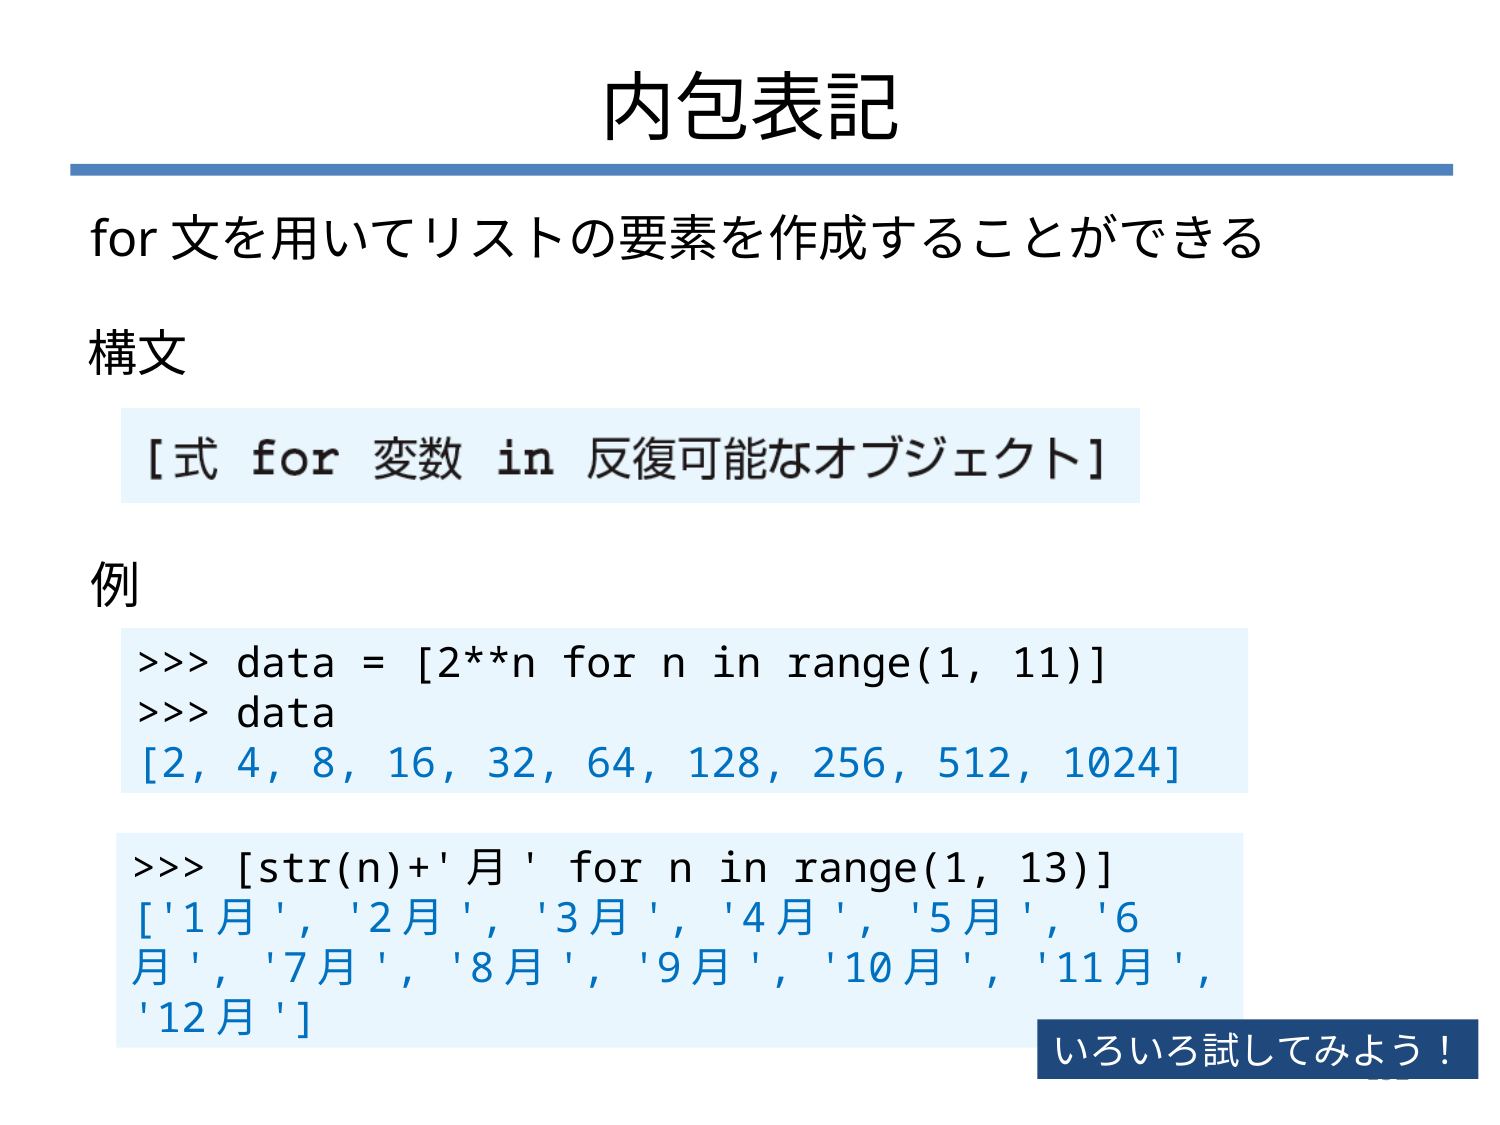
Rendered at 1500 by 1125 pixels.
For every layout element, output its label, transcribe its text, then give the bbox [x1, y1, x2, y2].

list for文を用いてリストの要素を作成することができる [75, 198, 1425, 305]
slide_number 152 [1074, 1042, 1425, 1103]
text_box >>> data = [2**n for n in range(1, 11)] >>> data [2, 4, 8, 16, 32, 64, 128, 256, 512, 1024] [121, 628, 1249, 793]
text_box 例 [75, 545, 156, 621]
picture [120, 408, 1141, 503]
title 内包表記 [75, 45, 1425, 164]
text_box >>> [str(n)+'月' for n in range(1, 13)] ['1月', '2月', '3月', '4月', '5月', '6月', '7月', '8月', '9月', '10月', '11月', '12月'] [116, 832, 1244, 1048]
text_box いろいろ試してみよう！ [1037, 1019, 1479, 1079]
text_box 構文 [72, 314, 203, 390]
